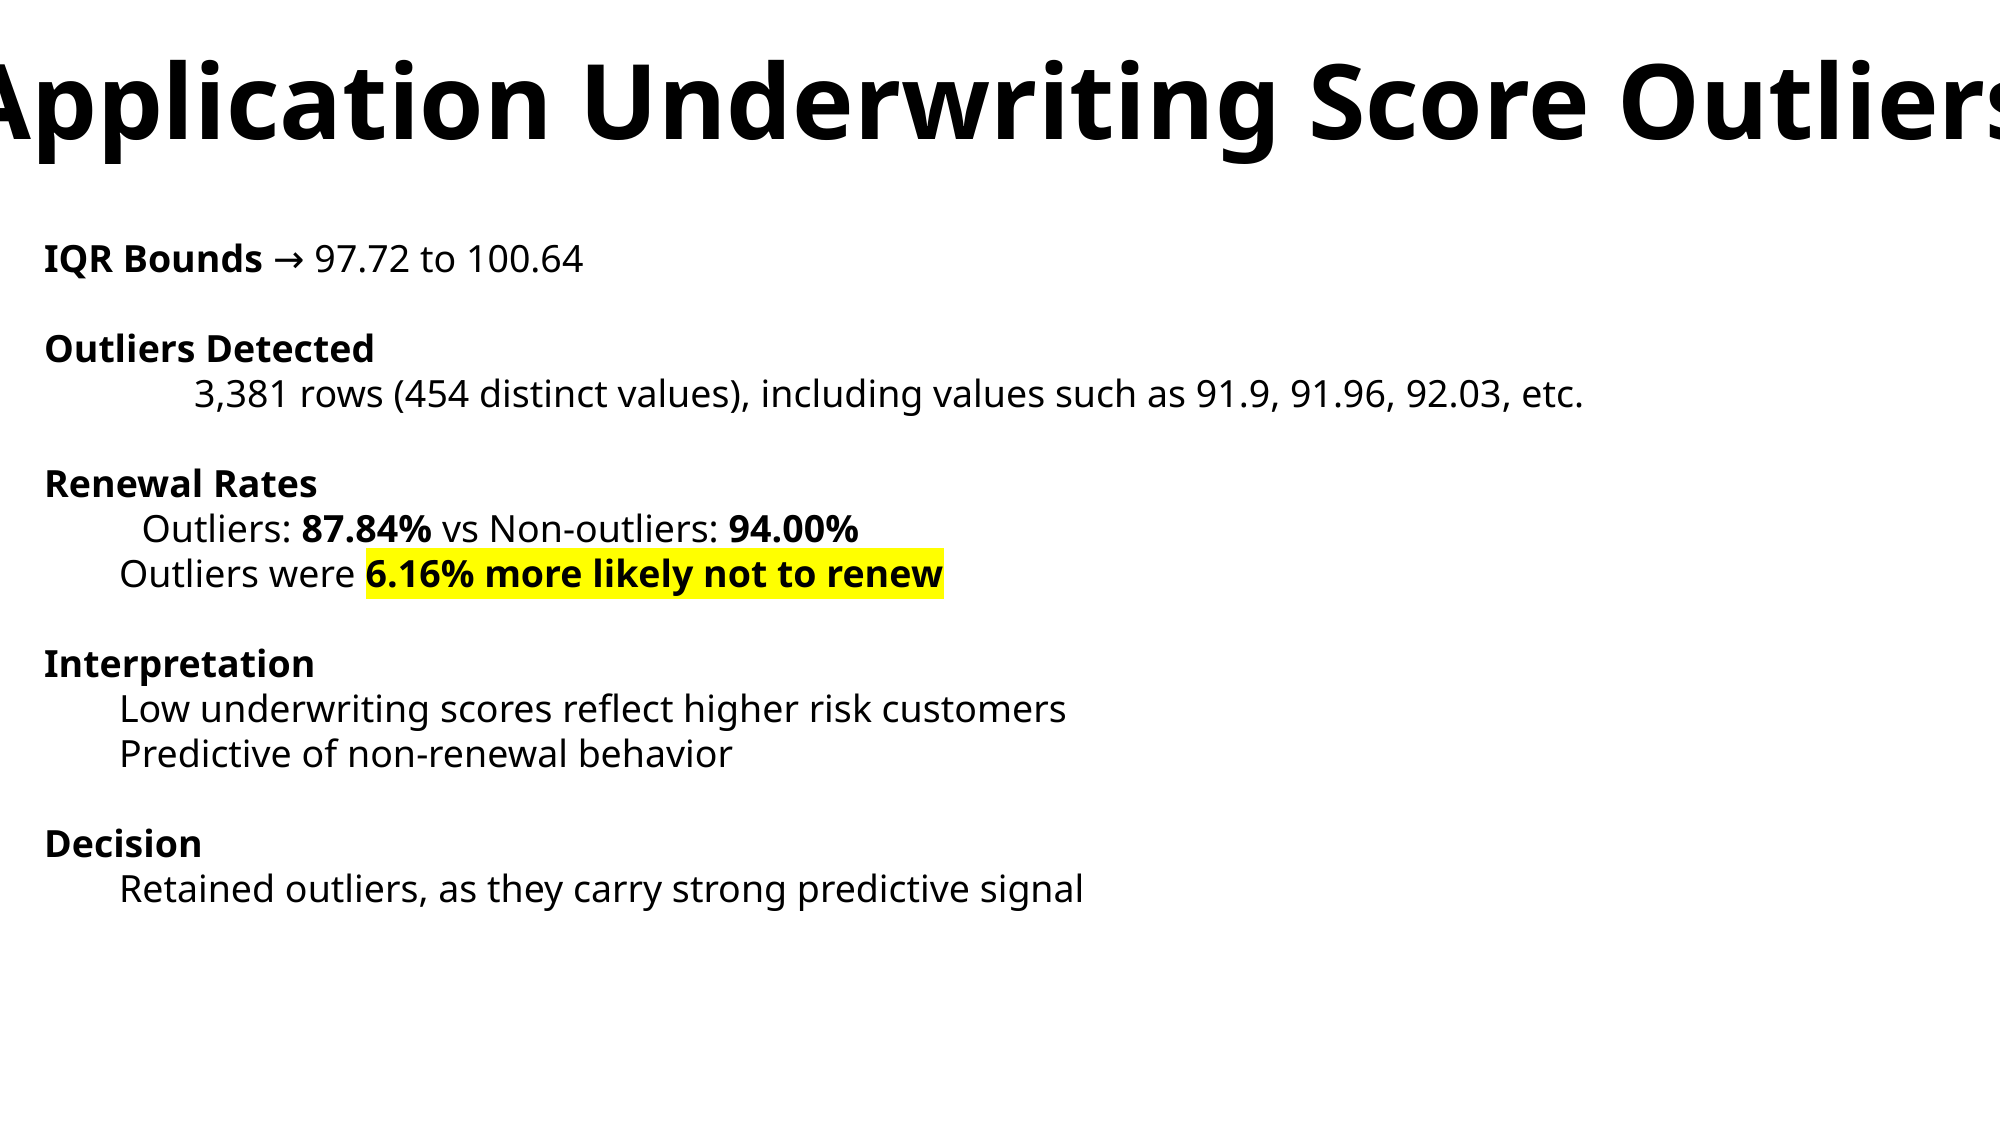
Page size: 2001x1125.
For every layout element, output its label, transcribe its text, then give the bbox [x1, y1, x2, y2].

text_box Application Underwriting Score Outliers [0, 27, 2000, 168]
text_box IQR Bounds → 97.72 to 100.64 Outliers Detected 3,381 rows (454 distinct values), including values such as 91.9, 91.96, 92.03, etc. Renewal Rates Outliers: 87.84% vs Non-outliers: 94.00% Outliers were 6.16% more likely not to renew Interpretation Low underwriting scores reflect higher risk customers Predictive of non-renewal behavior Decision Retained outliers, as they carry strong predictive signal [29, 227, 1601, 963]
